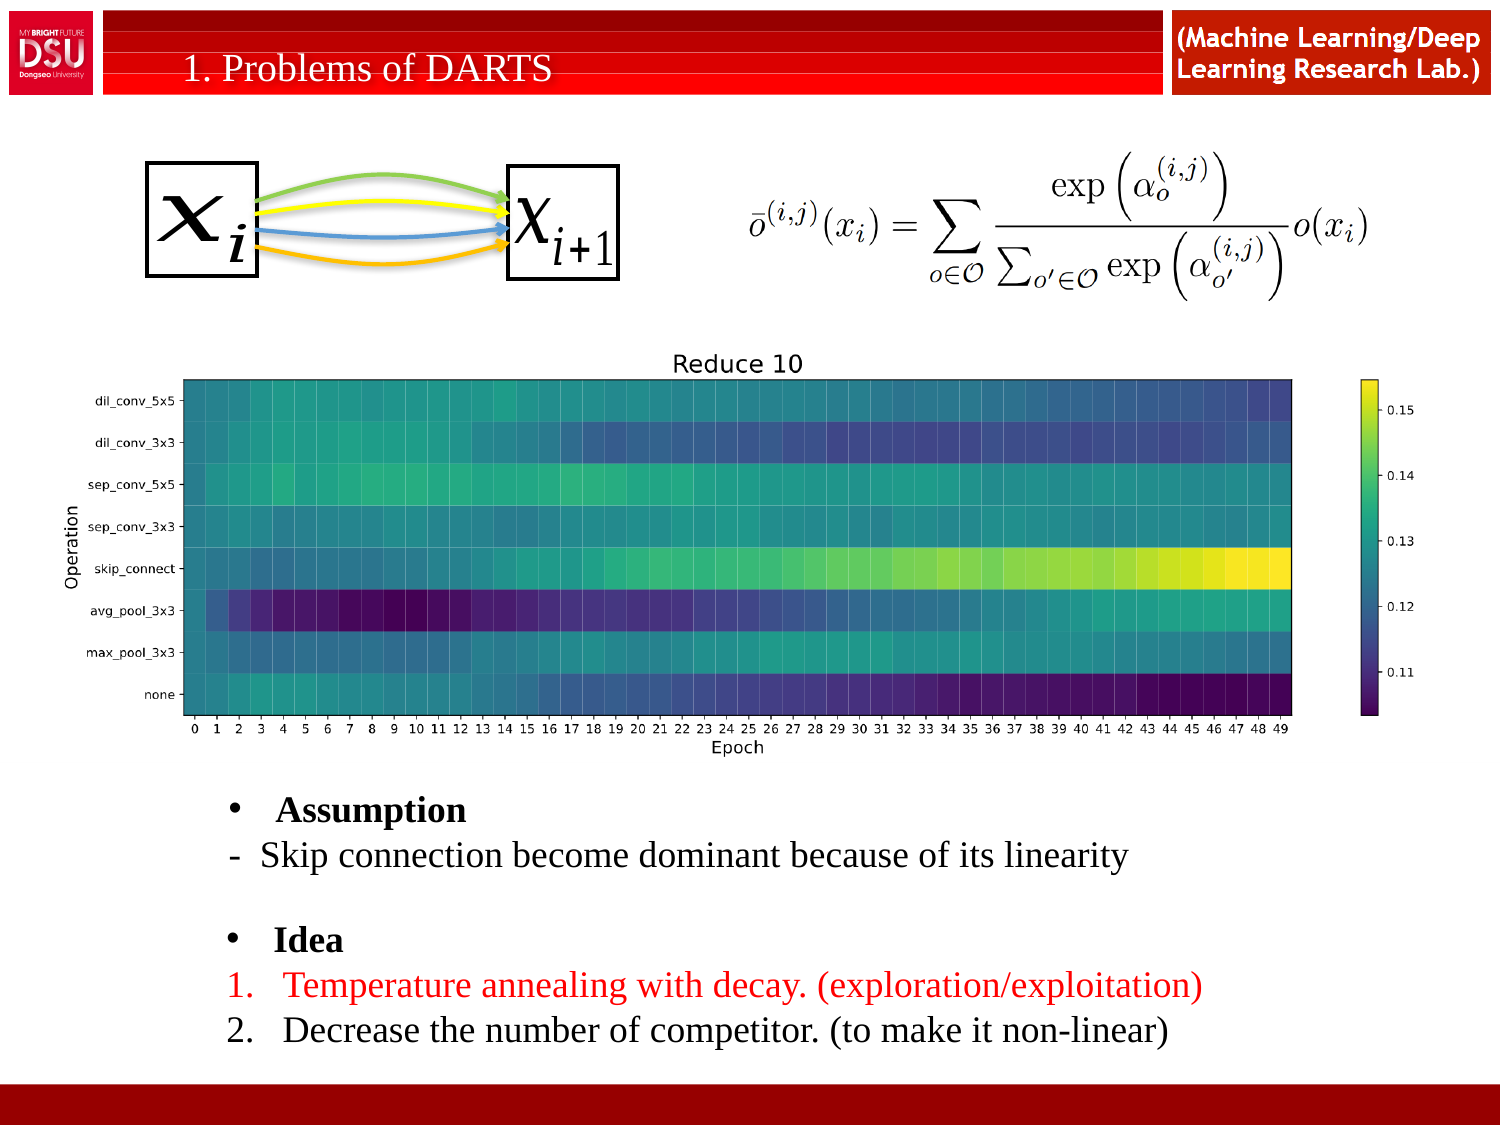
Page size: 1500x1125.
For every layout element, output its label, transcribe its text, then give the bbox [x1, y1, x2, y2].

text_box [0, 1082, 1500, 1125]
text_box Assumption - Skip connection become dominant because of its linearity [213, 778, 1256, 883]
picture [732, 138, 1379, 317]
picture [0, 327, 1500, 763]
text_box Idea Temperature annealing with decay. (exploration/exploitation) Decrease the number of competitor. (to make it non-linear) [211, 907, 1254, 1057]
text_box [149, 164, 616, 277]
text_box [0, 2, 1500, 96]
